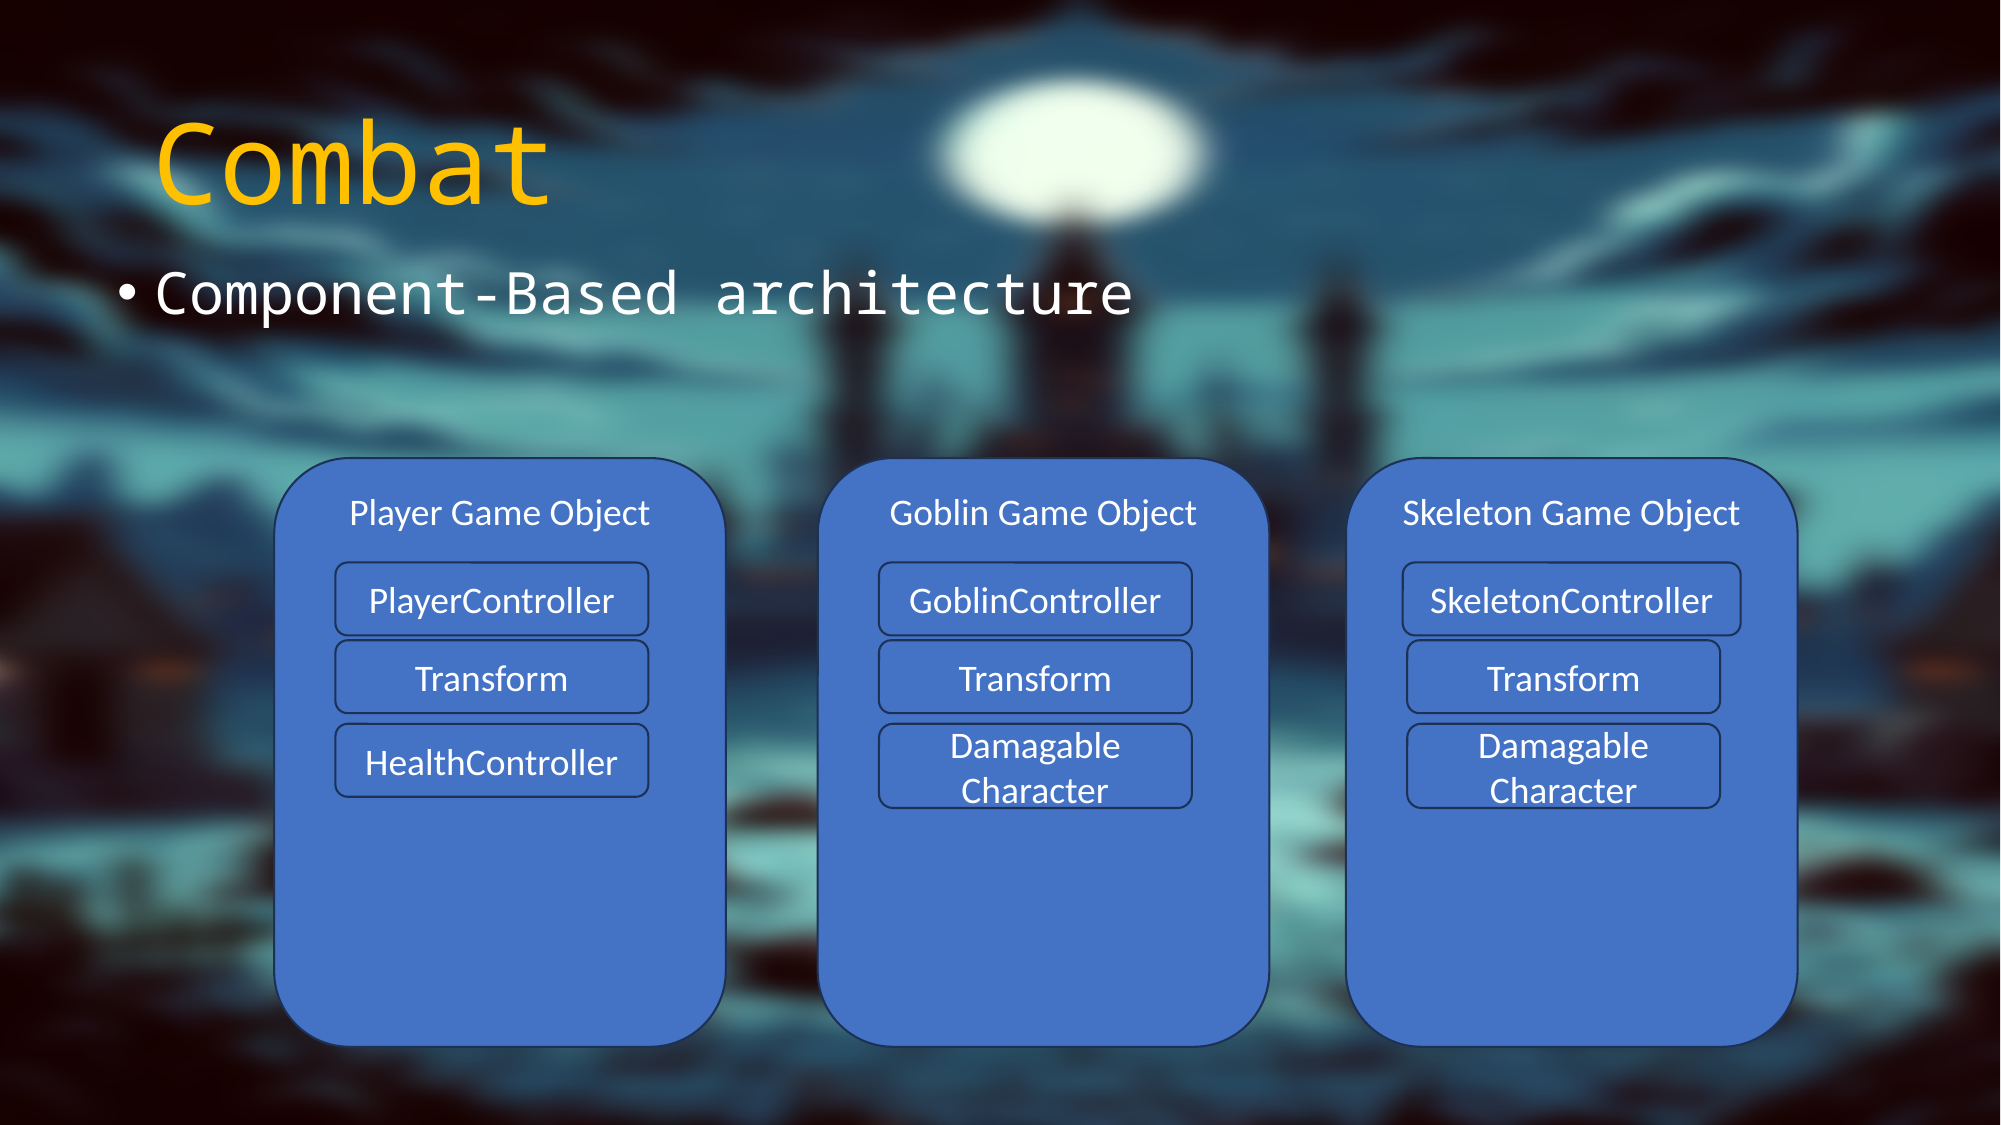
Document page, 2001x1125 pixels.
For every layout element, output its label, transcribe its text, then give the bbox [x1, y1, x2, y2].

text_box Transform [334, 639, 650, 715]
text_box Goblin Game Object [816, 456, 1271, 1048]
text_box Transform [1406, 639, 1722, 715]
text_box HealthController [334, 722, 650, 798]
text_box GoblinController [877, 561, 1193, 637]
picture [0, 0, 2001, 1125]
text_box SkeletonController [1401, 561, 1742, 637]
title Combat [137, 59, 1863, 278]
text_box PlayerController [334, 561, 650, 637]
text_box Damagable Character [877, 722, 1193, 810]
text_box Damagable Character [1406, 722, 1722, 810]
text_box Skeleton Game Object [1344, 456, 1799, 1048]
text_box Transform [877, 639, 1193, 715]
list Component-Based architecture [101, 256, 1827, 1025]
text_box Player Game Object [273, 456, 727, 1048]
